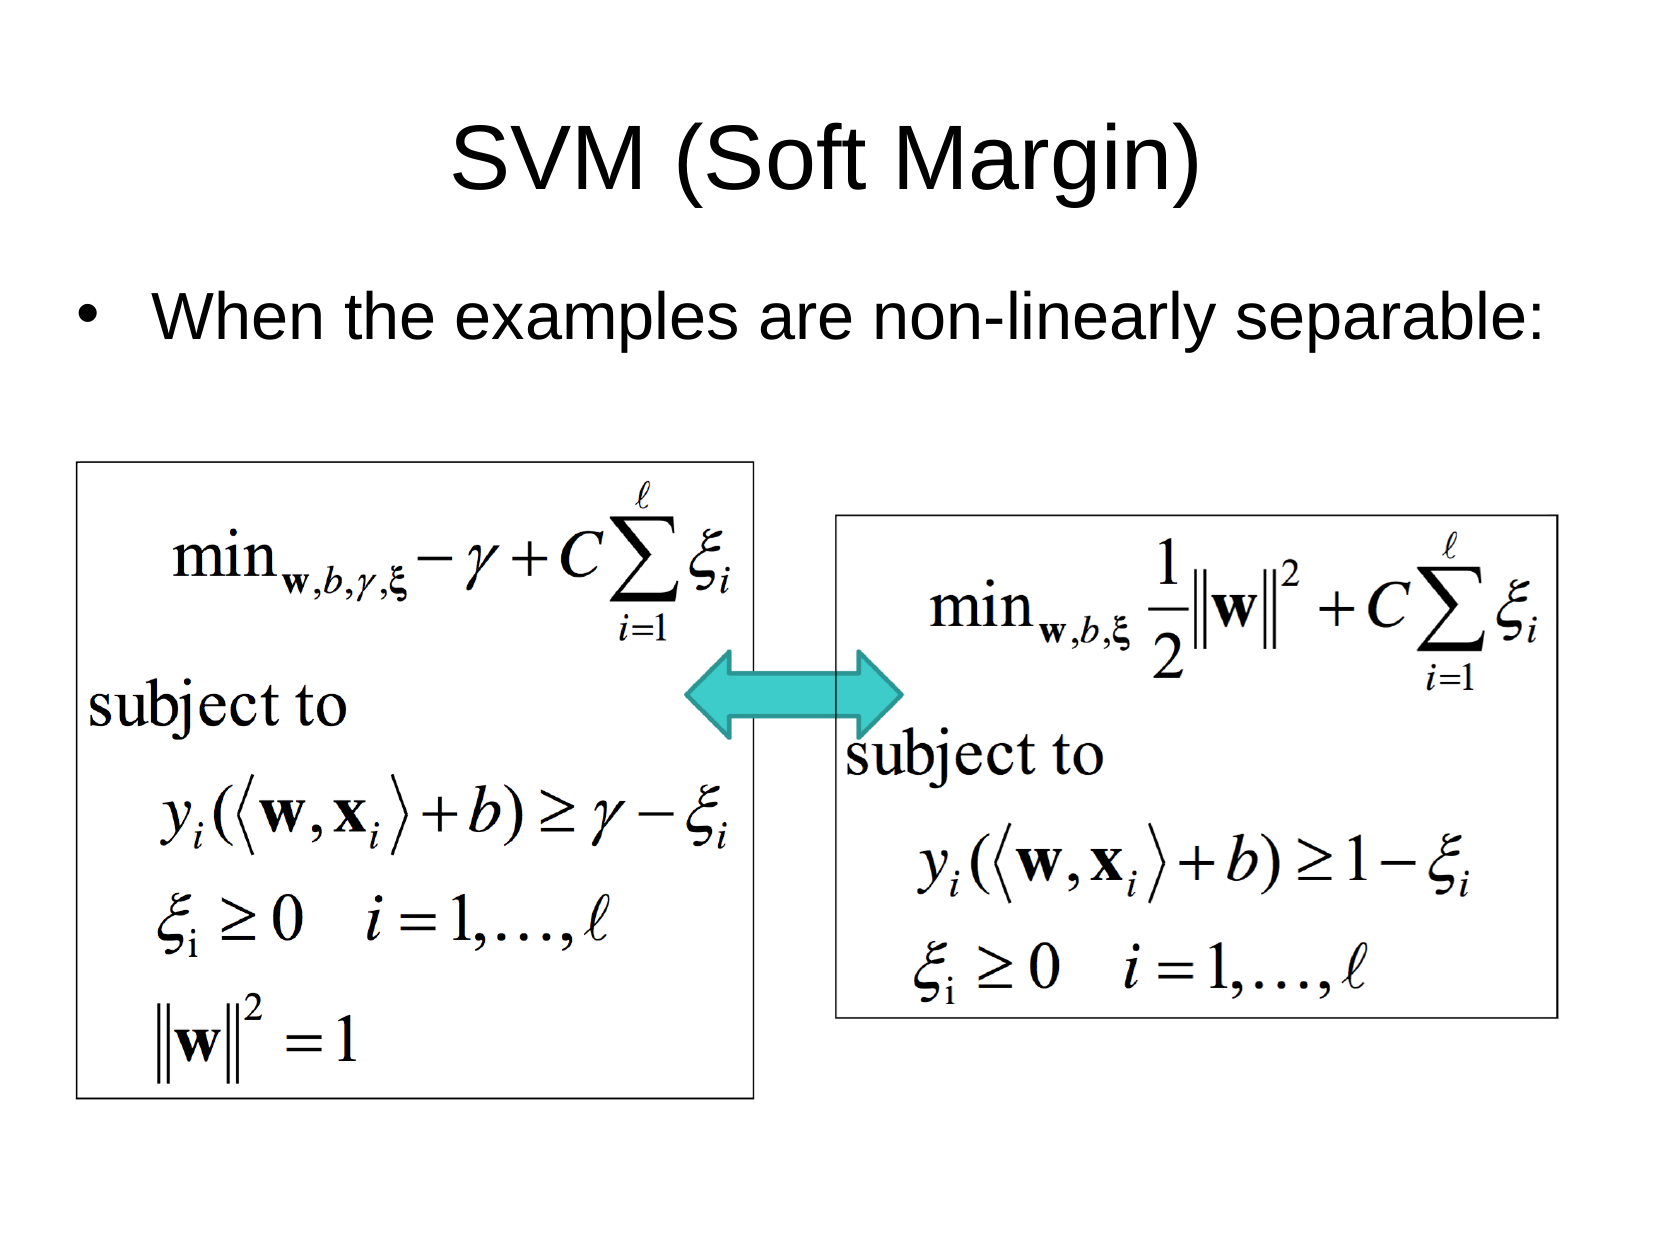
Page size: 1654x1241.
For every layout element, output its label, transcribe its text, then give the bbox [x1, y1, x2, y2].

picture [64, 449, 1576, 1110]
text_box When the examples are non-linearly separable: [58, 272, 1605, 1174]
text_box SVM (Soft Margin) [82, 49, 1571, 257]
